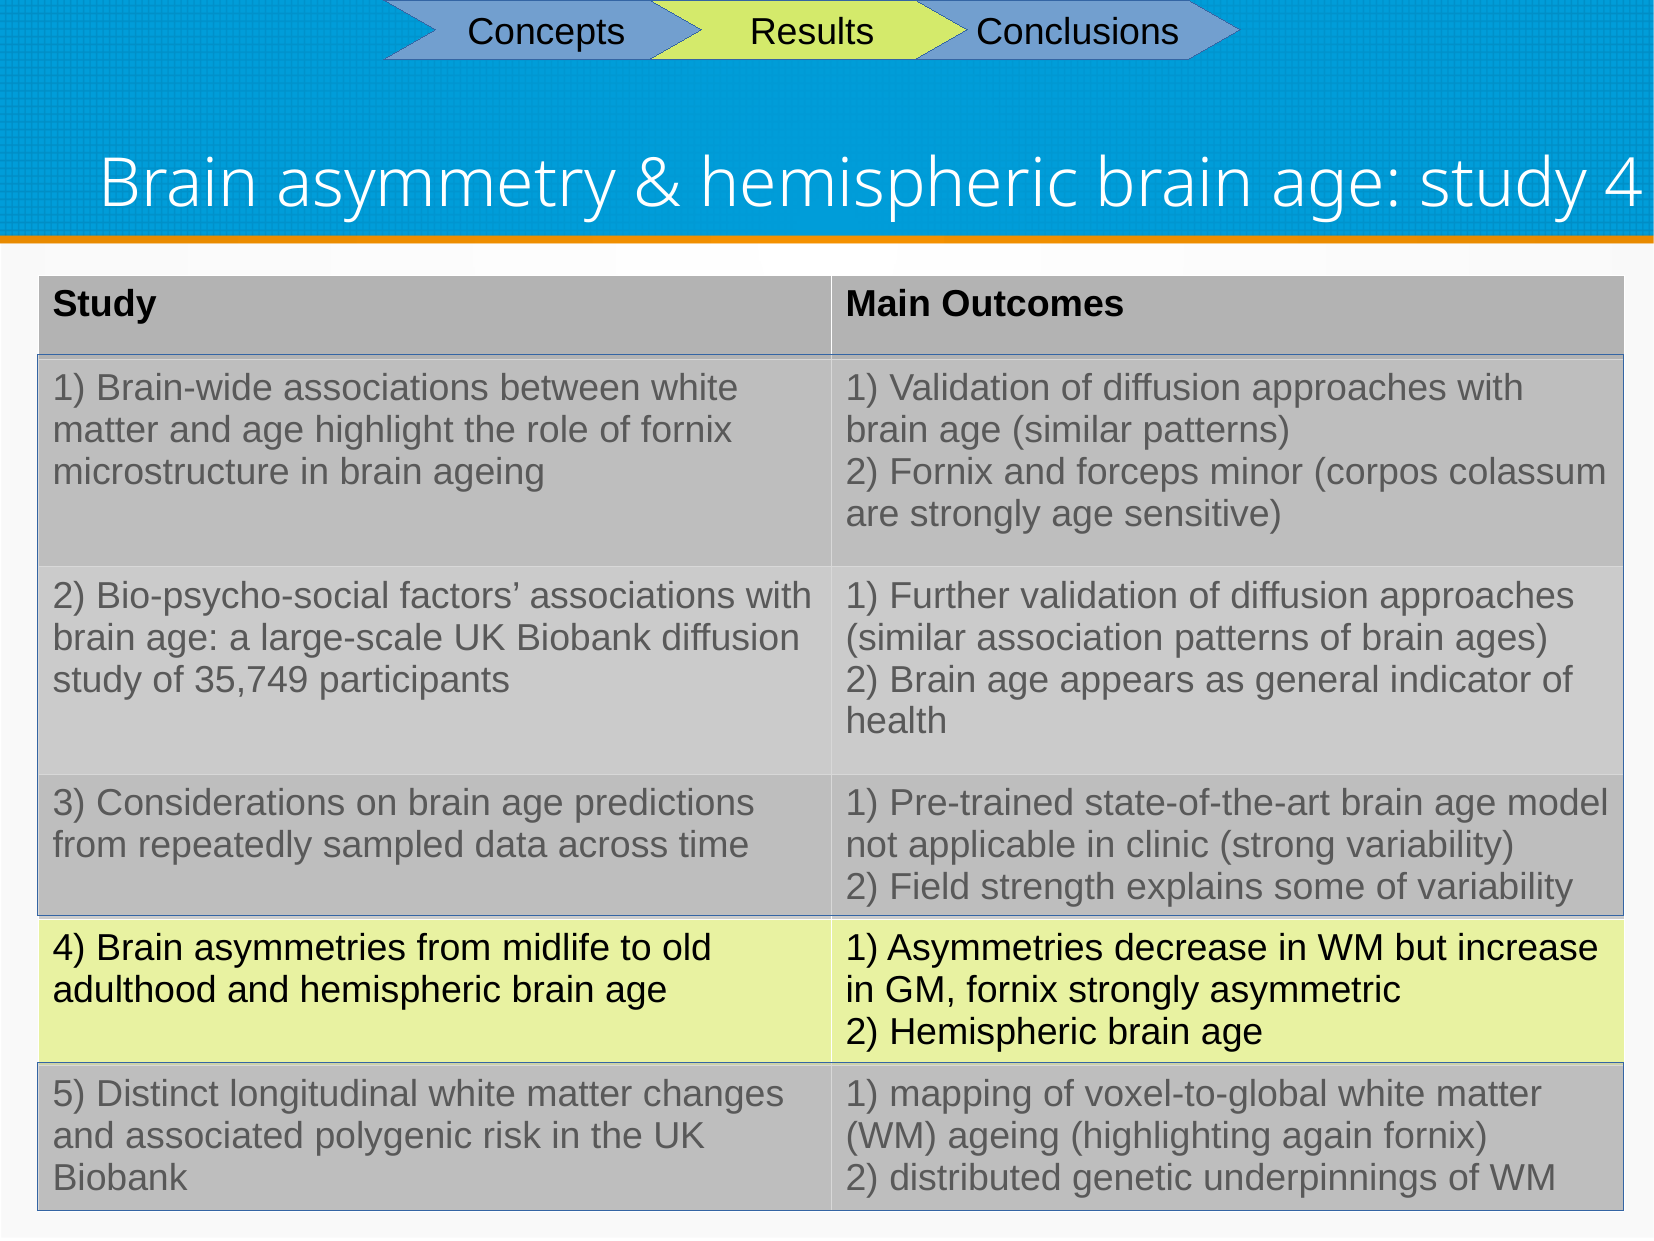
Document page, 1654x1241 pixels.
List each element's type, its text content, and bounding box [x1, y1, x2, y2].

table_cell 4) Brain asymmetries from midlife to old adulthood and hemispheric brain age [39, 920, 831, 1062]
text_box [37, 1062, 1624, 1211]
table_cell 1) Asymmetries decrease in WM but increase in GM, fornix strongly asymmetric 2) Hemispheric brain age [832, 920, 1624, 1062]
table_header Main Outcomes [832, 276, 1624, 354]
table_header Study [39, 276, 831, 354]
title Brain asymmetry & hemispheric brain age: study 4 [98, 88, 1654, 227]
text_box Concepts [383, 0, 700, 60]
text_box Conclusions [915, 0, 1241, 60]
text_box [37, 354, 1624, 916]
text_box Results [649, 0, 966, 60]
picture [0, 236, 1654, 1241]
